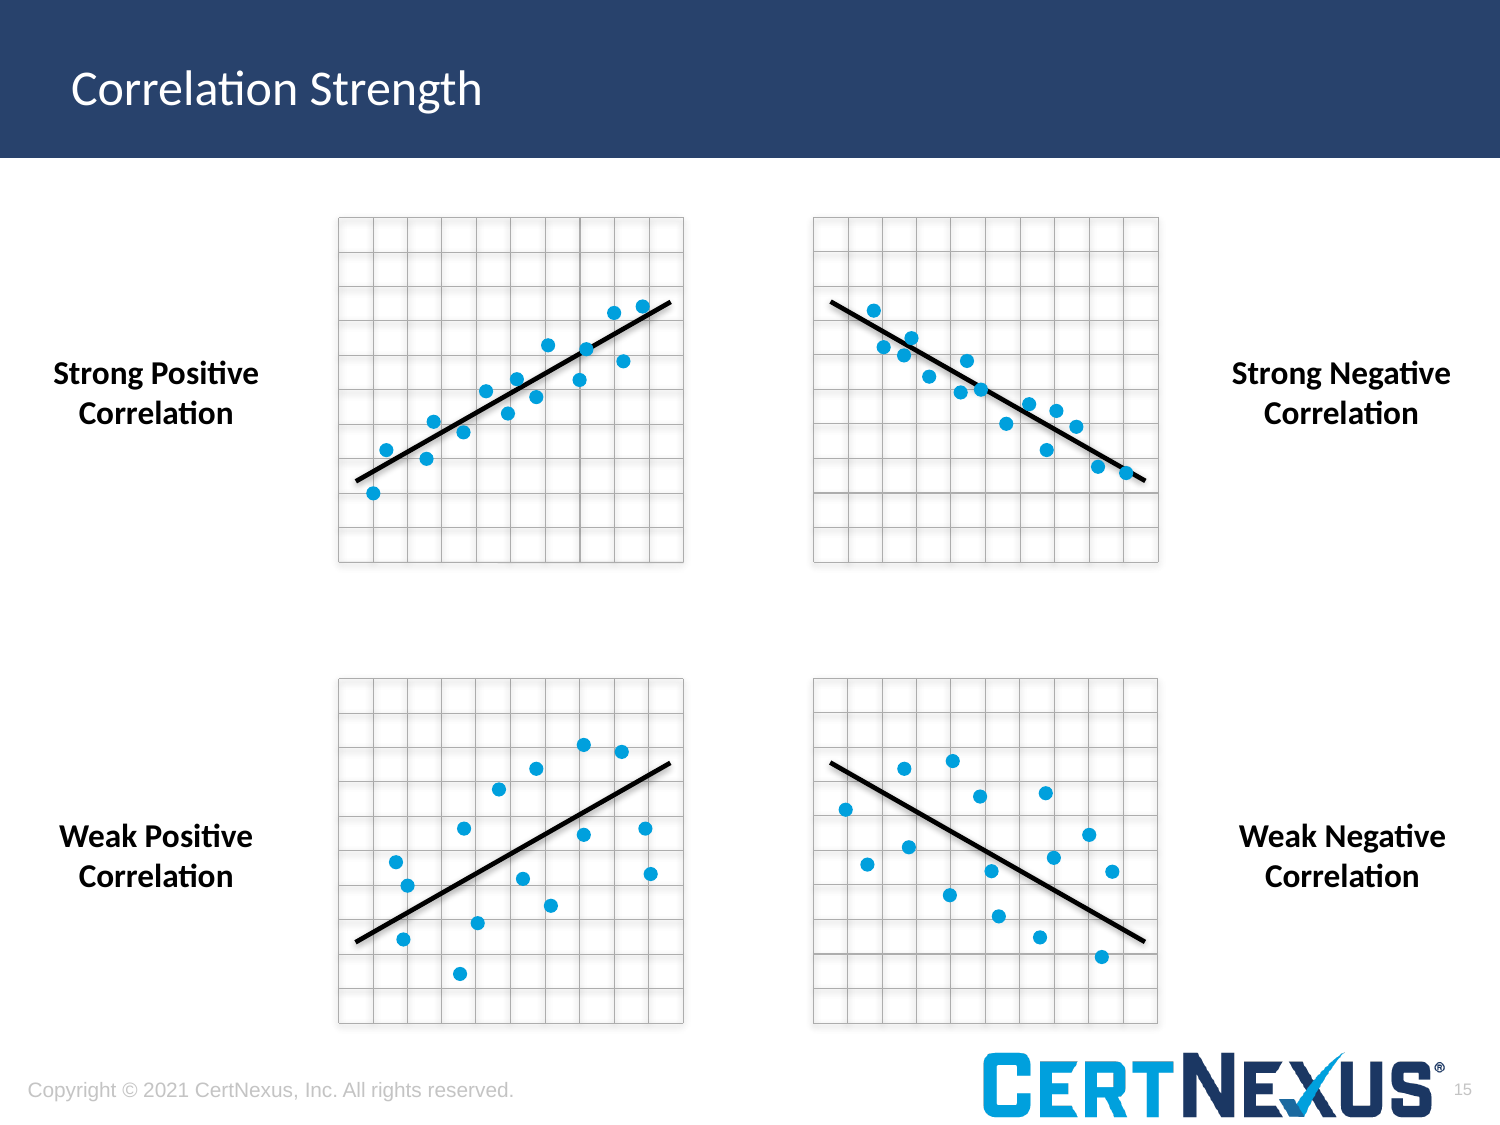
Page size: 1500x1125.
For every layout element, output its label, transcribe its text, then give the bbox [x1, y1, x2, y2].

picture [967, 1024, 1458, 1125]
title Correlation Strength [56, 16, 1350, 155]
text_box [33, 217, 1469, 1024]
slide_number 15 [1137, 1058, 1488, 1119]
